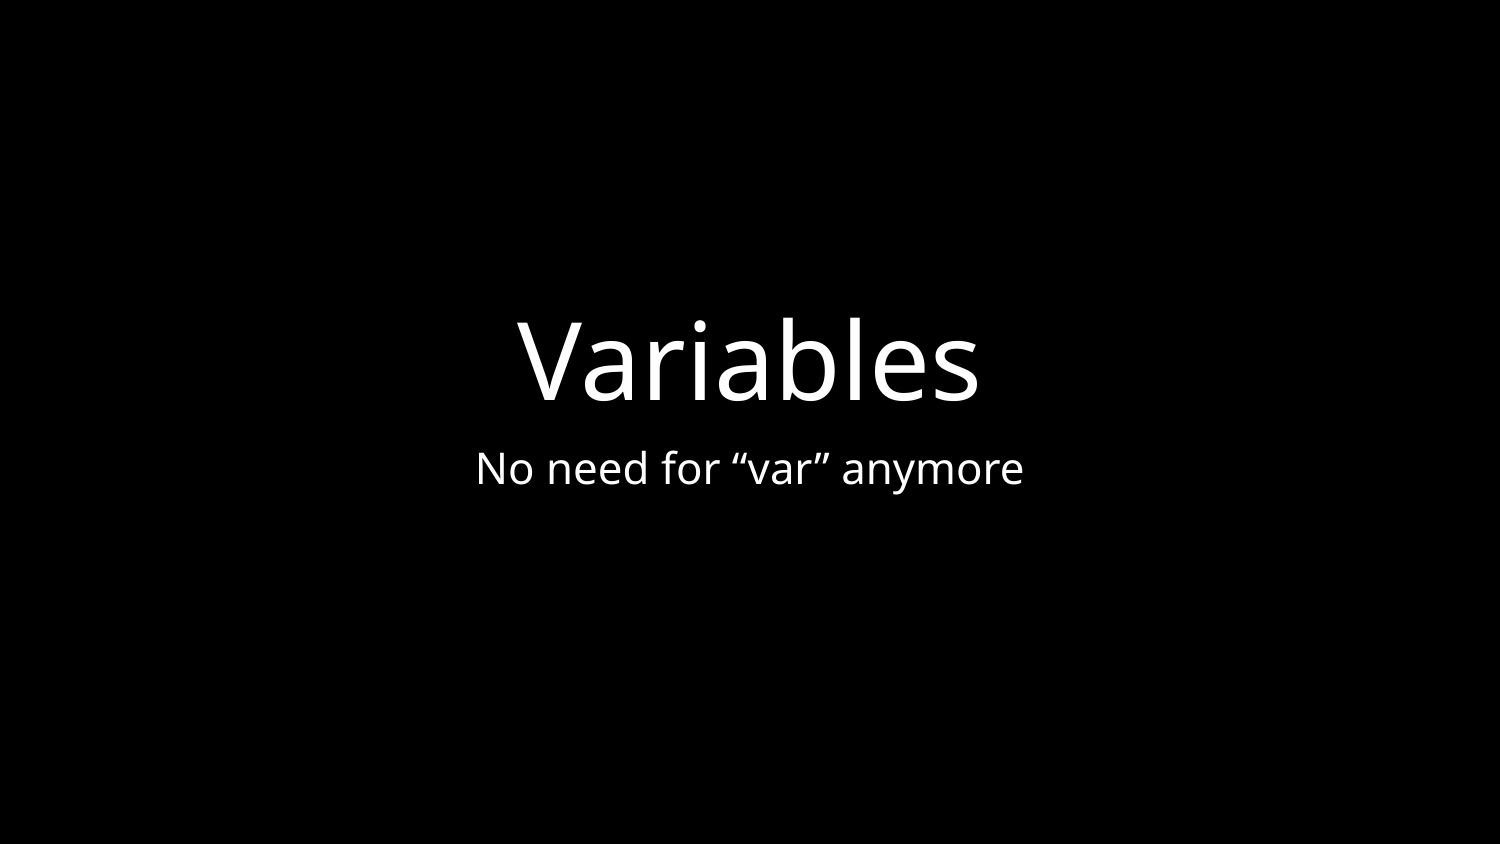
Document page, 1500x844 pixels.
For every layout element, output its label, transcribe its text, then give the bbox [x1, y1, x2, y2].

subtitle No need for “var” anymore [146, 435, 1354, 533]
title Variables [146, 141, 1354, 428]
